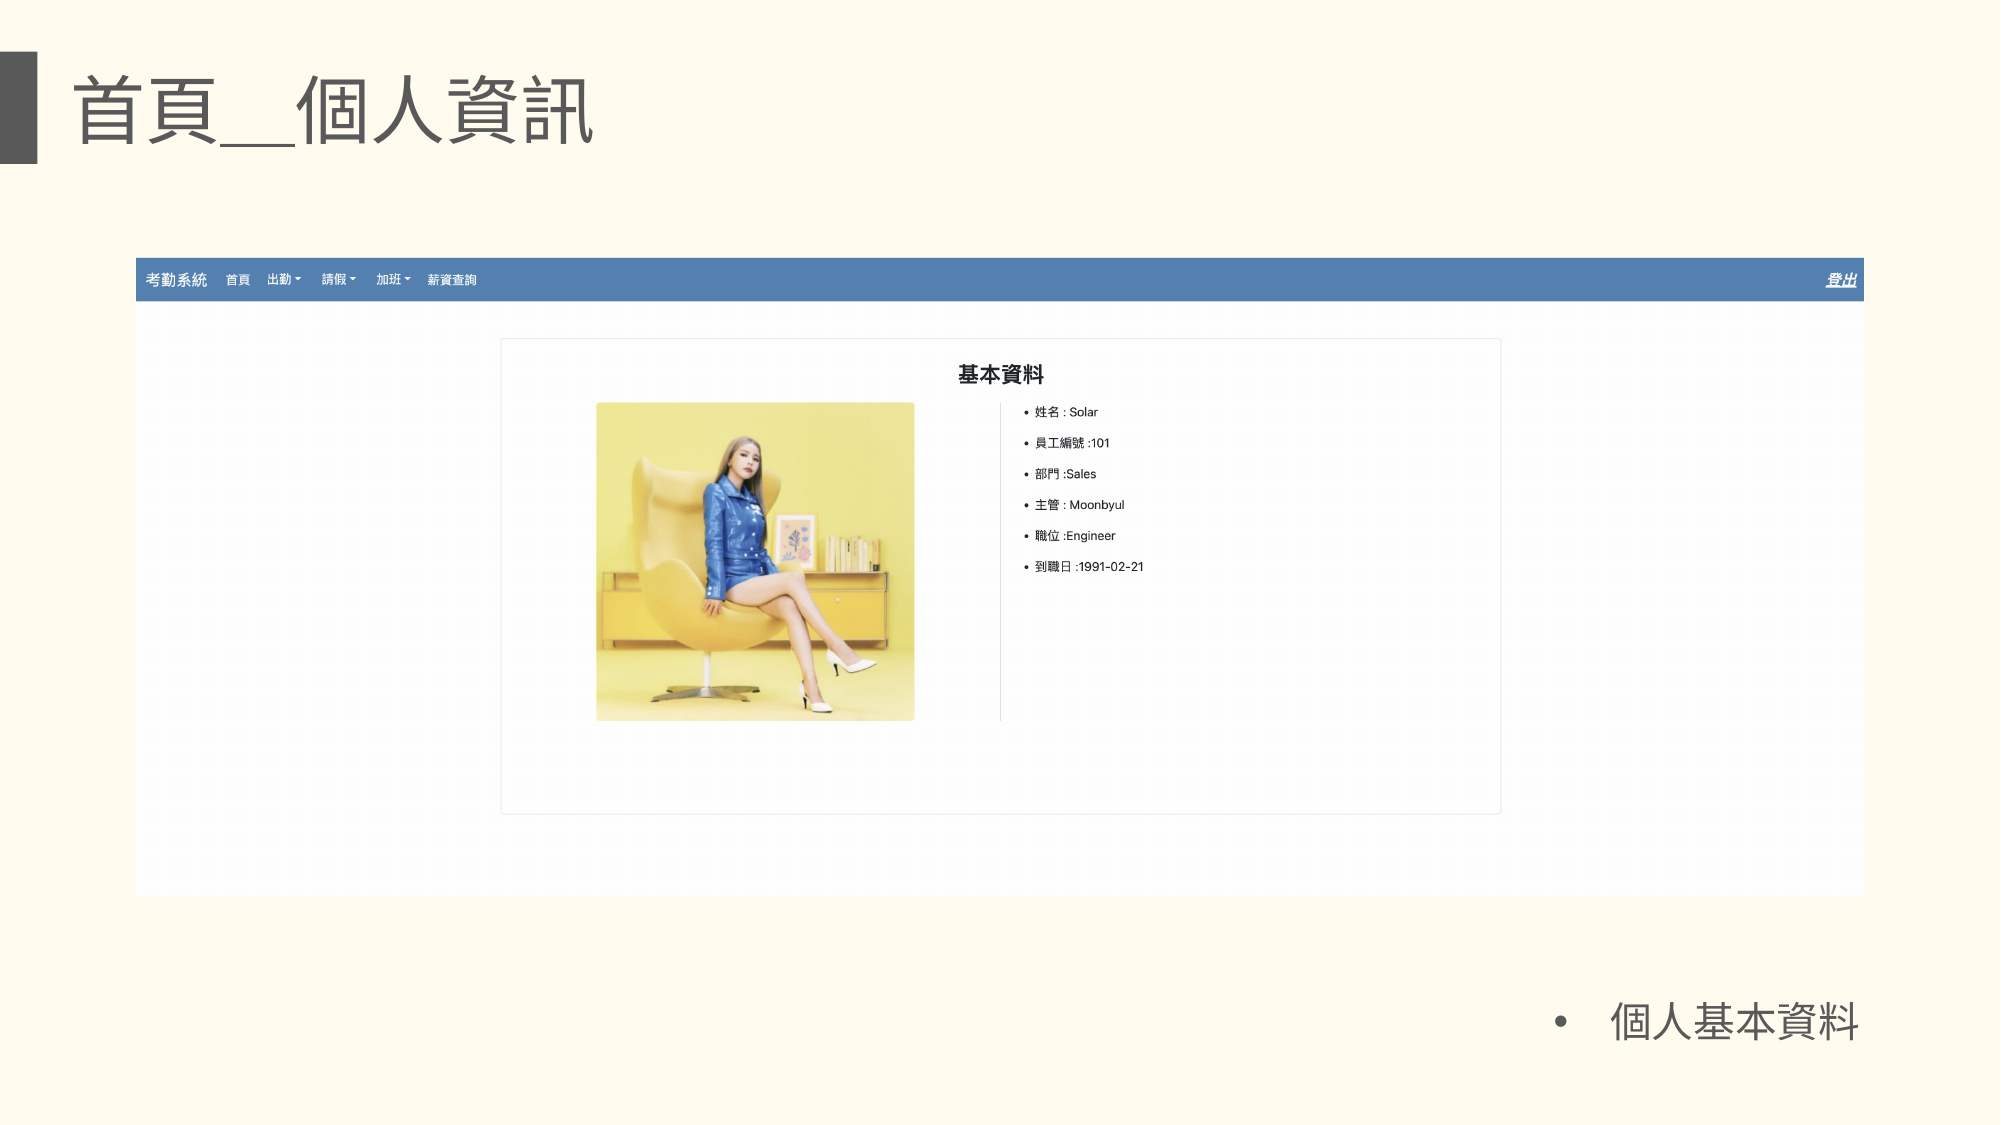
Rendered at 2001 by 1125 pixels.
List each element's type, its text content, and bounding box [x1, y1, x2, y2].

text_box [0, 51, 38, 165]
picture [136, 257, 1864, 897]
text_box 首頁＿個人資訊 [55, 55, 611, 161]
text_box 個人基本資料 [1538, 988, 2000, 1104]
